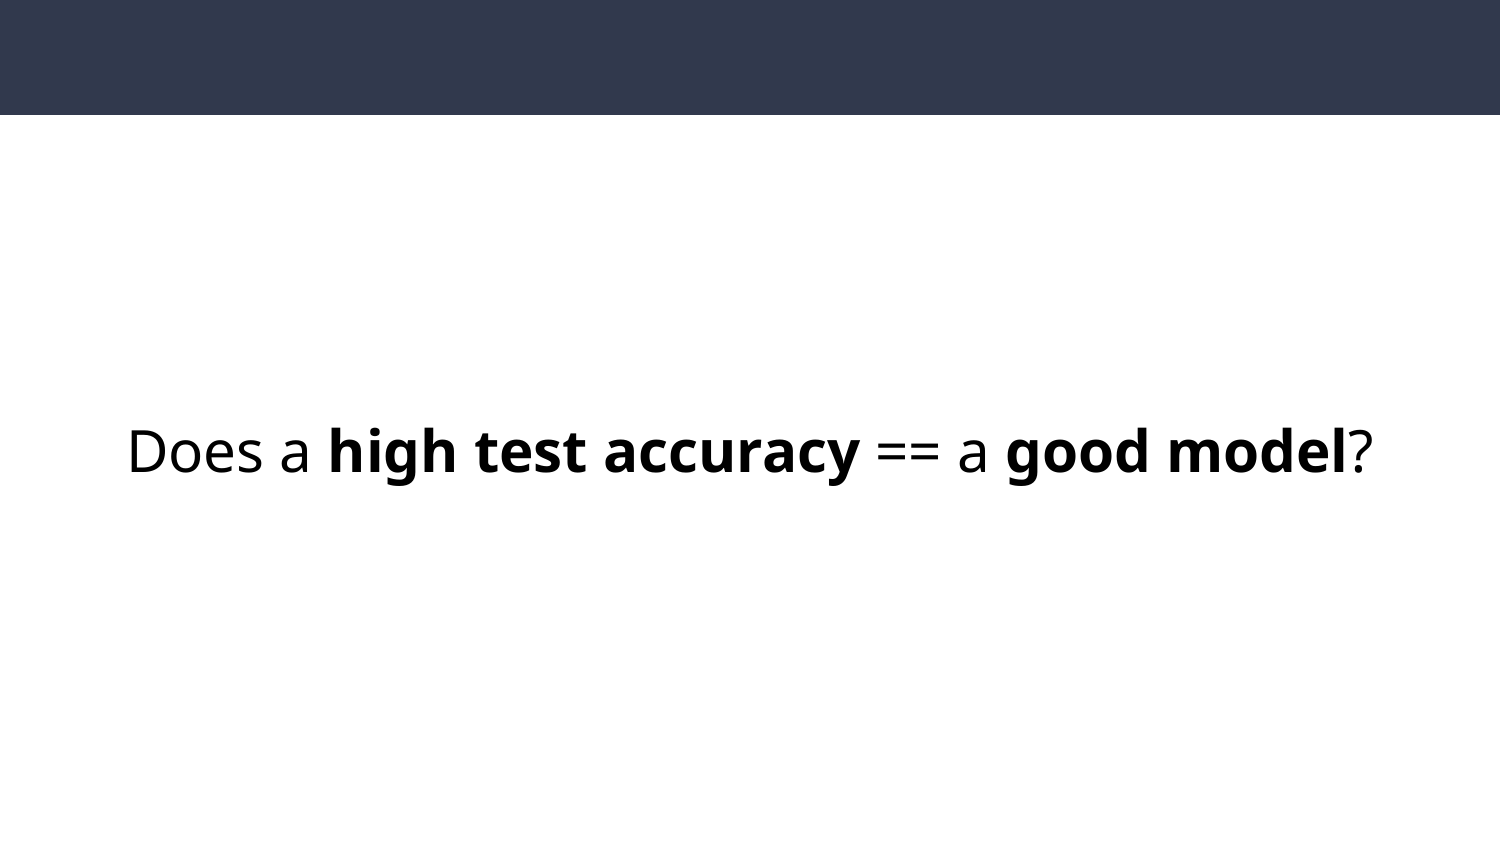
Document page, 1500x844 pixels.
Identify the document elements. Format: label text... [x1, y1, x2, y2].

title Does a high test accuracy == a good model? [51, 399, 1449, 502]
